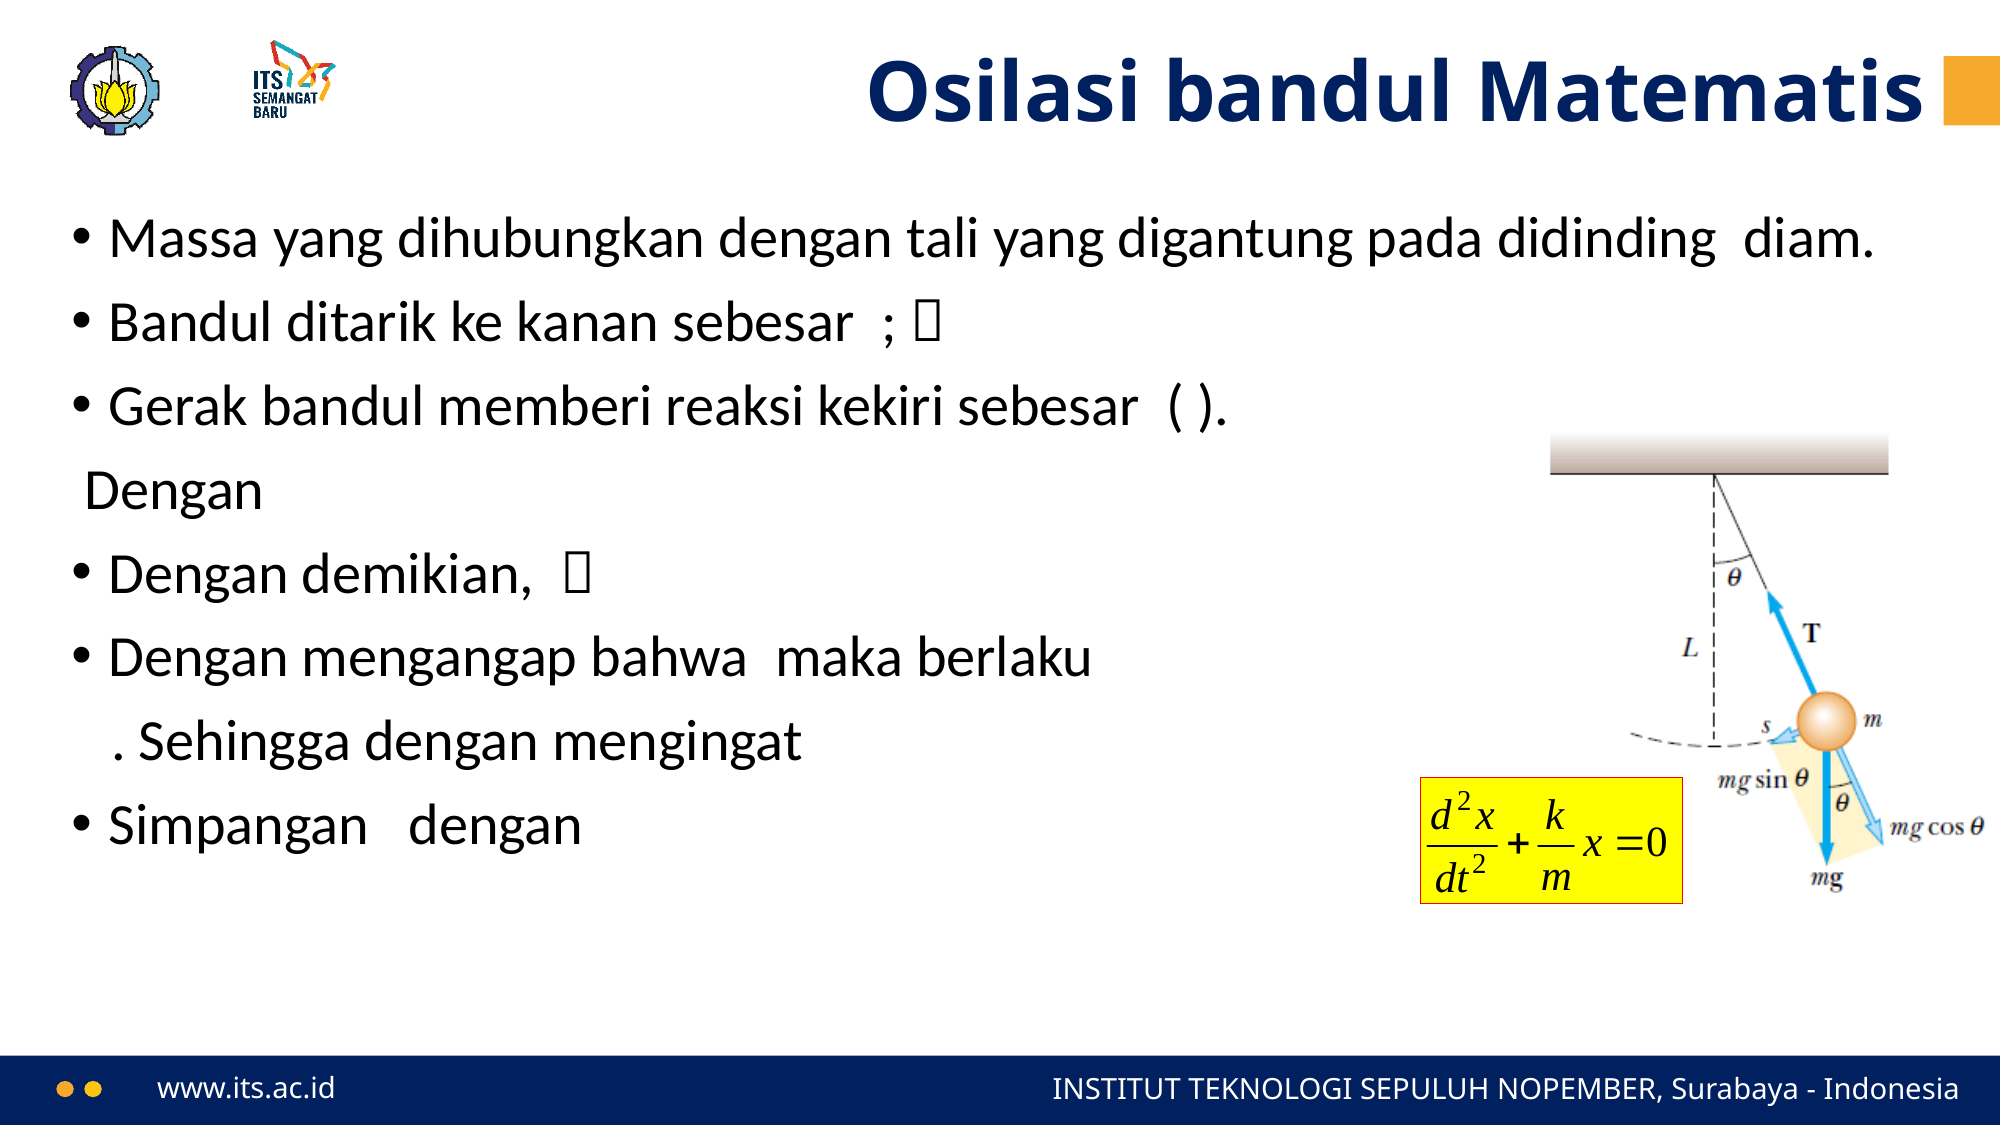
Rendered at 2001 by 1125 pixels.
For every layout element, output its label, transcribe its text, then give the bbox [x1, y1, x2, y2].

text_box Osilasi bandul Matematis [750, 33, 1941, 147]
picture [243, 27, 346, 130]
picture [69, 45, 160, 136]
text_box [0, 1055, 2000, 1125]
text_box INSTITUT TEKNOLOGI SEPULUH NOPEMBER, Surabaya - Indonesia [886, 1062, 1976, 1113]
text_box www.its.ac.id [142, 1061, 785, 1112]
picture [1527, 414, 2000, 904]
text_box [1420, 777, 1683, 904]
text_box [56, 1080, 102, 1098]
text_box [1943, 55, 2000, 126]
